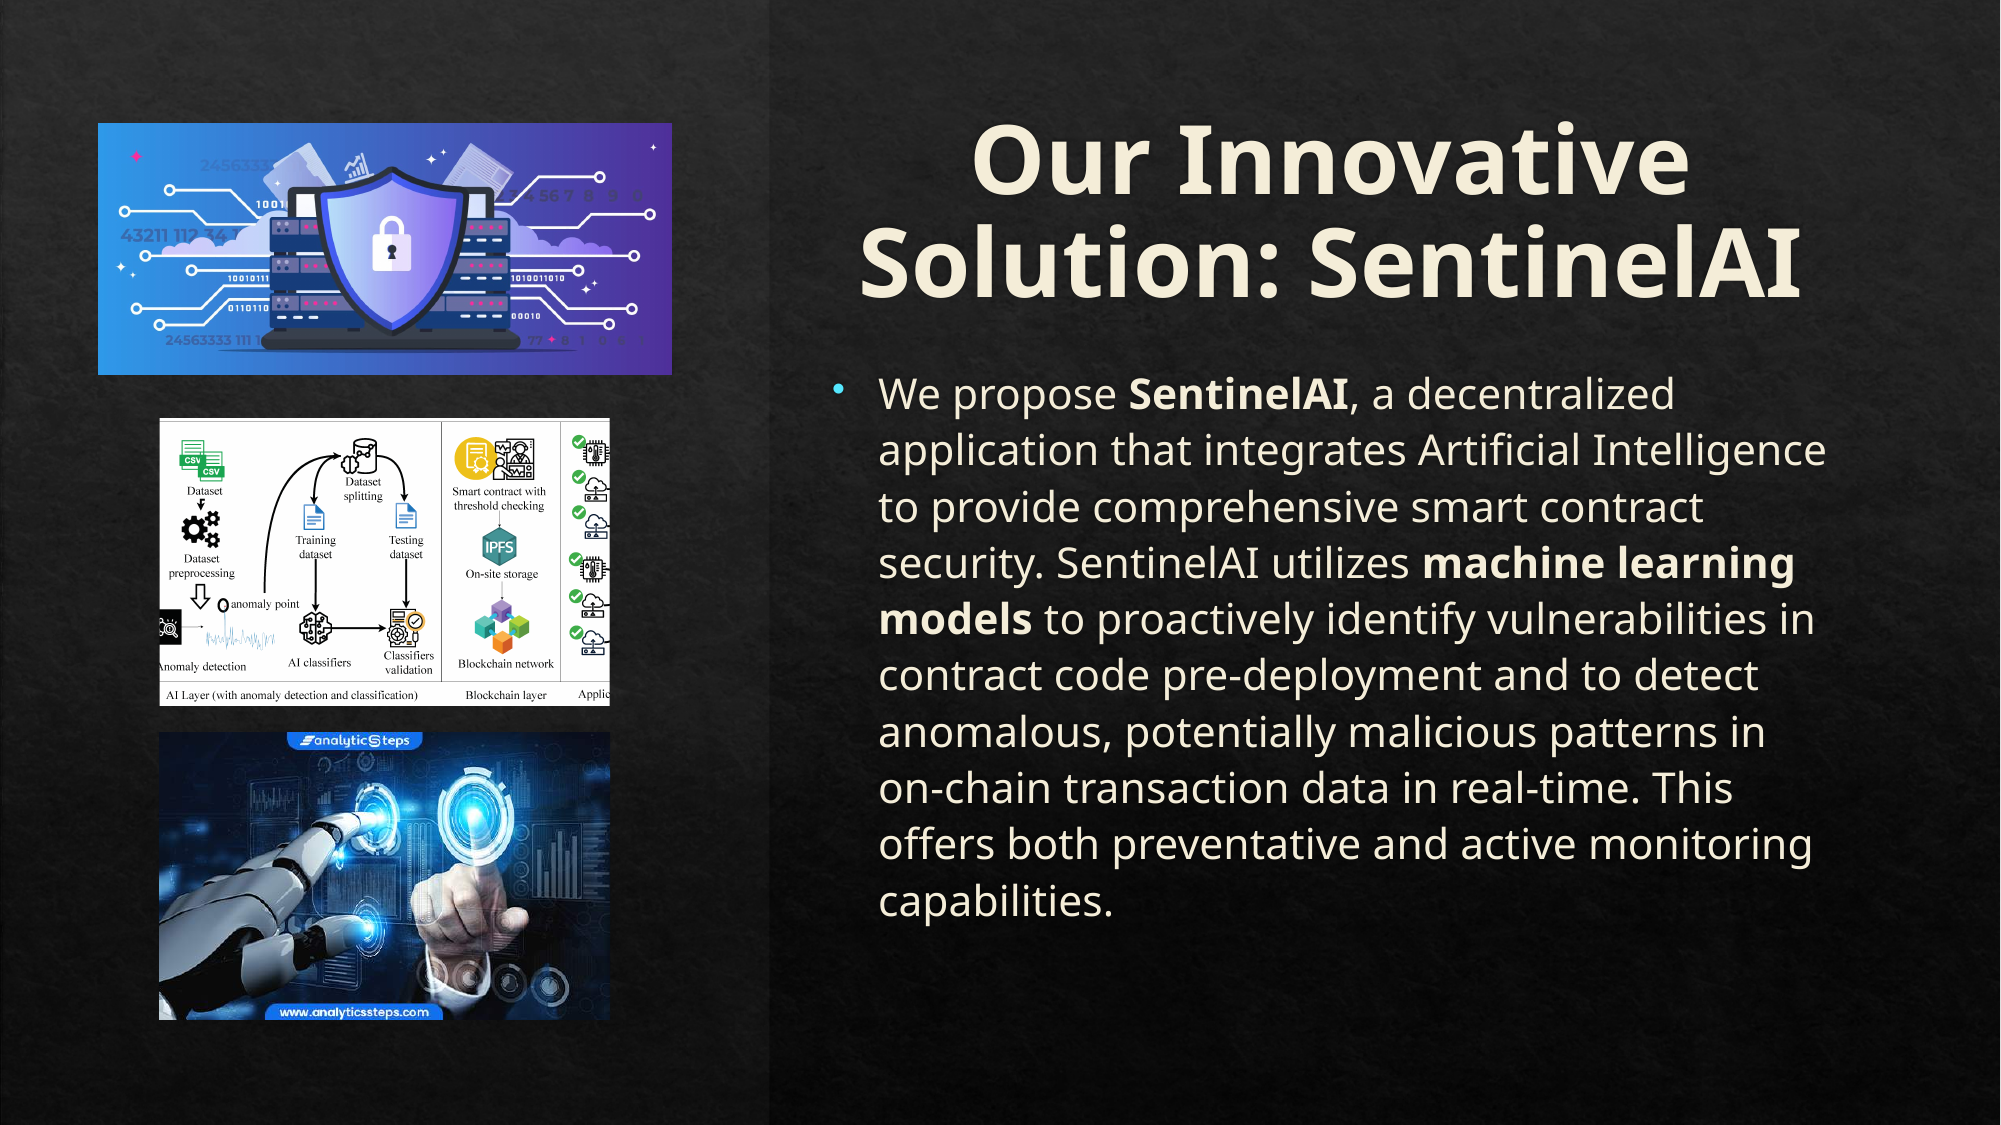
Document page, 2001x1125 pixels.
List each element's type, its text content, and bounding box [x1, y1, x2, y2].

title Our Innovative Solution: SentinelAI [813, 99, 1849, 330]
list We propose SentinelAI, a decentralized application that integrates Artificial Intelligence to provide comprehensive smart contract security. SentinelAI utilizes machine learning models to proactively identify vulnerabilities in contract code pre-deployment and to detect anomalous, potentially malicious patterns in on-chain transaction data in real-time. This offers both preventative and active monitoring capabilities. [813, 354, 1849, 950]
picture [0, 0, 770, 1125]
